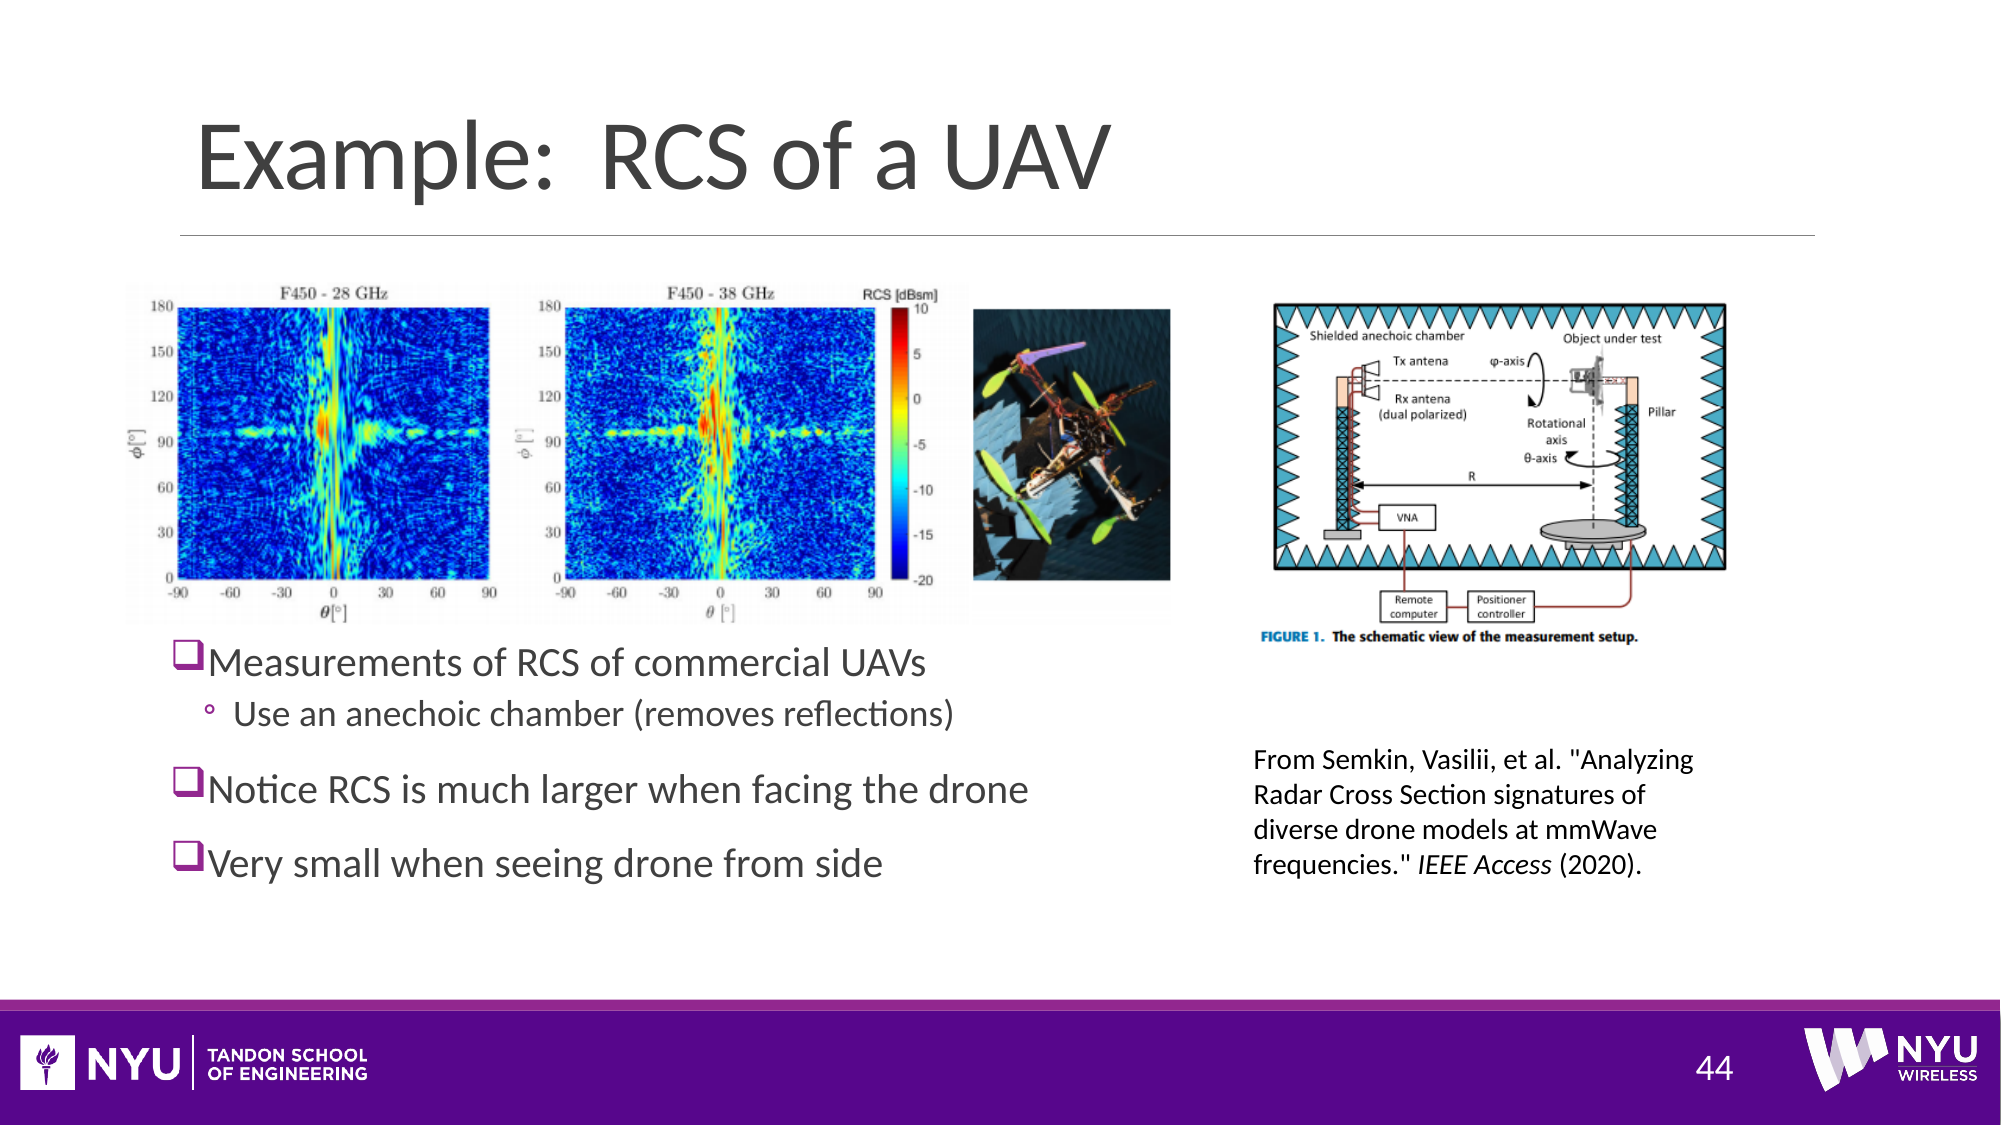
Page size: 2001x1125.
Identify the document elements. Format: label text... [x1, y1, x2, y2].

text_box From Semkin, Vasilii, et al. "Analyzing Radar Cross Section signatures of diverse drone models at mmWave frequencies." IEEE Access (2020). [1238, 732, 1736, 888]
title Example: RCS of a UAV [180, 47, 1830, 218]
slide_number 44 [1533, 1035, 1749, 1096]
list Measurements of RCS of commercial UAVs Use an anechoic chamber (removes reflections) Notice RCS is much larger when facing the drone Very small when seeing drone from side [170, 633, 1830, 963]
picture [1251, 284, 1749, 658]
picture [104, 242, 1206, 634]
